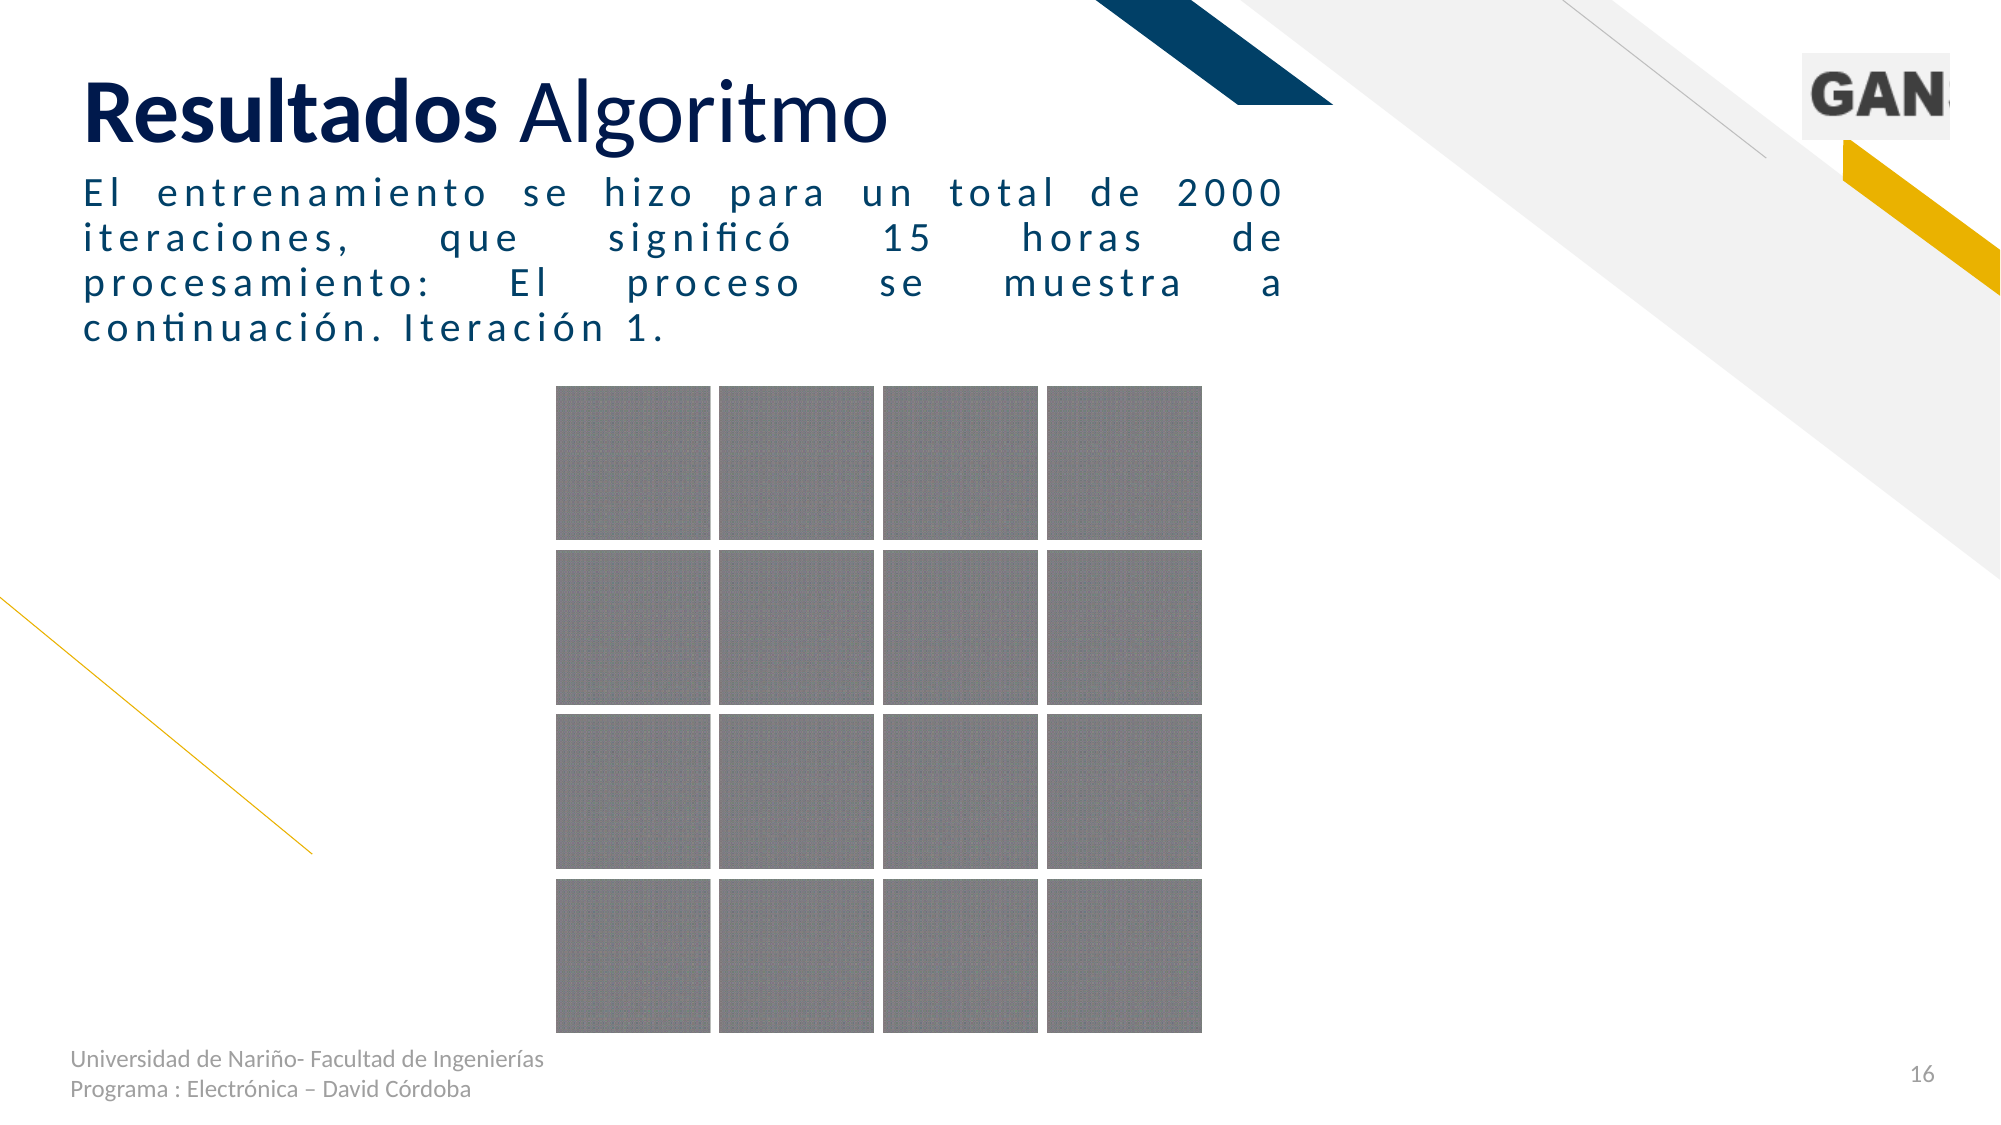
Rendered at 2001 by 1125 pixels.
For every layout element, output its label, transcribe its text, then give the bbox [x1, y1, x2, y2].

slide_number 16 [1828, 1042, 1950, 1103]
title Resultados Algoritmo [68, 31, 1194, 162]
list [544, 375, 1212, 1043]
footer Universidad de Nariño- Facultad de Ingenierías Programa : Electrónica – David Córdoba [55, 1042, 731, 1103]
picture [1802, 53, 1950, 140]
list El entrenamiento se hizo para un total de 2000 iteraciones, que significó 15 horas de procesamiento: El proceso se muestra a continuación. Iteración 1. [68, 162, 1303, 357]
